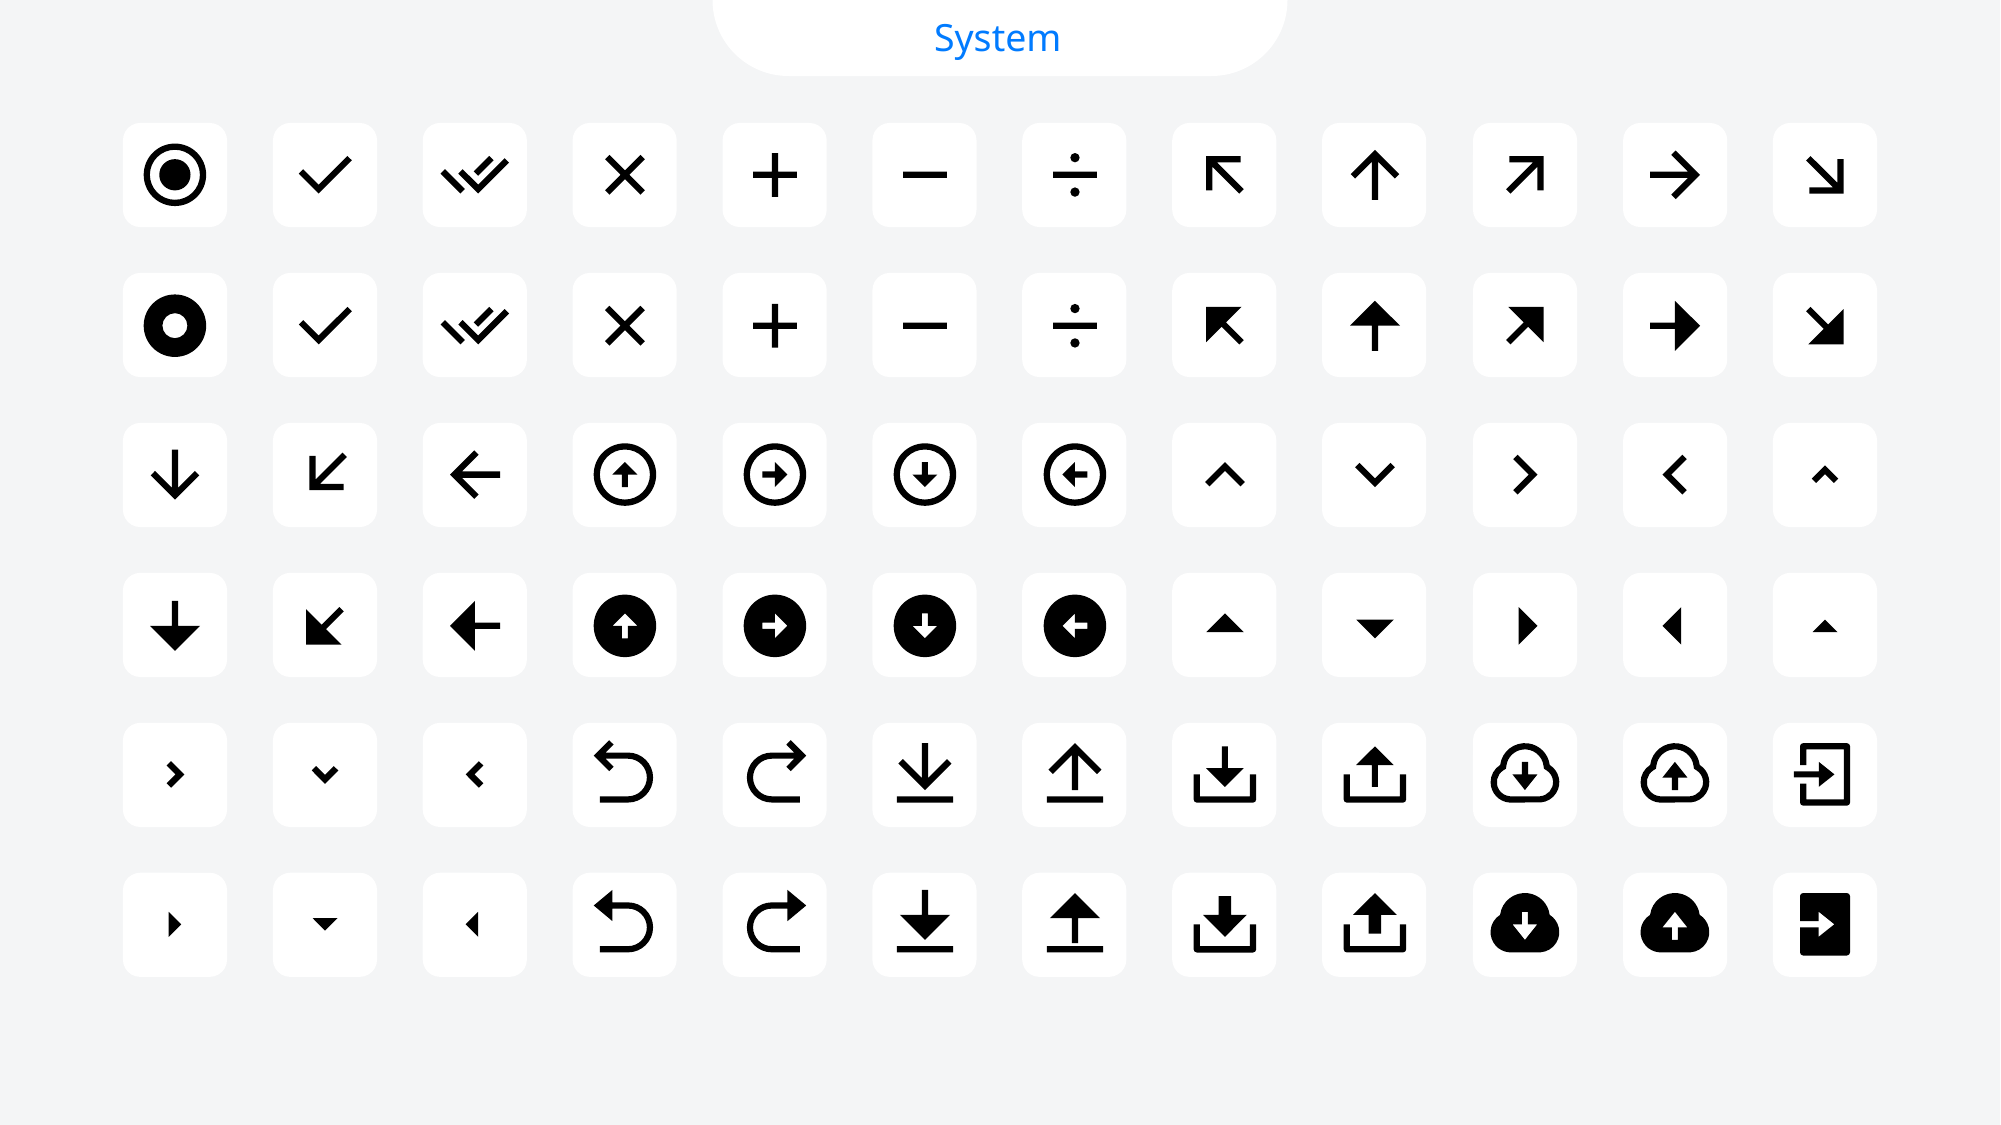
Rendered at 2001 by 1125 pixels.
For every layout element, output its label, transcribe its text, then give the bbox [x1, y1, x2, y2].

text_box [737, 137, 813, 213]
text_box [887, 288, 963, 364]
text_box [1187, 886, 1263, 962]
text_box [1787, 736, 1863, 812]
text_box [287, 886, 363, 962]
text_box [737, 437, 813, 513]
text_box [1487, 886, 1563, 962]
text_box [137, 886, 213, 962]
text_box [587, 288, 663, 364]
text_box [137, 736, 213, 812]
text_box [1787, 137, 1863, 213]
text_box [1637, 736, 1713, 812]
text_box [1037, 736, 1113, 812]
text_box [587, 886, 663, 962]
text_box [737, 886, 813, 962]
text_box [1787, 437, 1863, 513]
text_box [137, 588, 213, 664]
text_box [287, 437, 363, 513]
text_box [1037, 437, 1113, 513]
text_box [1337, 736, 1413, 812]
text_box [1337, 437, 1413, 513]
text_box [287, 736, 363, 812]
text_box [1787, 288, 1863, 364]
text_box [587, 588, 663, 664]
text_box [437, 736, 513, 812]
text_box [737, 288, 813, 364]
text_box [1187, 137, 1263, 213]
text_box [1787, 588, 1863, 664]
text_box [437, 588, 513, 664]
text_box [437, 288, 513, 364]
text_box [737, 588, 813, 664]
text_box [887, 886, 963, 962]
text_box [887, 736, 963, 812]
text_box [587, 437, 663, 513]
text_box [887, 137, 963, 213]
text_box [887, 437, 963, 513]
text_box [1037, 886, 1113, 962]
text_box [137, 437, 213, 513]
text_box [1637, 437, 1713, 513]
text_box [437, 886, 513, 962]
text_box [1187, 437, 1263, 513]
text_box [737, 736, 813, 812]
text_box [287, 588, 363, 664]
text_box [1637, 588, 1713, 664]
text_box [1487, 588, 1563, 664]
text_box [1487, 288, 1563, 364]
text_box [1337, 886, 1413, 962]
text_box [711, 0, 1289, 78]
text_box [437, 437, 513, 513]
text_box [1337, 588, 1413, 664]
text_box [137, 137, 213, 213]
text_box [1037, 588, 1113, 664]
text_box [1187, 736, 1263, 812]
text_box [887, 588, 963, 664]
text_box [1487, 736, 1563, 812]
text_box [287, 288, 363, 364]
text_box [1787, 886, 1863, 962]
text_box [137, 288, 213, 364]
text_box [587, 736, 663, 812]
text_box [587, 137, 663, 213]
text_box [1637, 137, 1713, 213]
text_box System [838, 6, 1158, 67]
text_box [287, 137, 363, 213]
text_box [1487, 137, 1563, 213]
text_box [1187, 288, 1263, 364]
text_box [1037, 288, 1113, 364]
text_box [1487, 437, 1563, 513]
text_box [1037, 137, 1113, 213]
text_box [1337, 137, 1413, 213]
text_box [1637, 886, 1713, 962]
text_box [1637, 288, 1713, 364]
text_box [437, 137, 513, 213]
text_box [1187, 588, 1263, 664]
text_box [1337, 288, 1413, 364]
